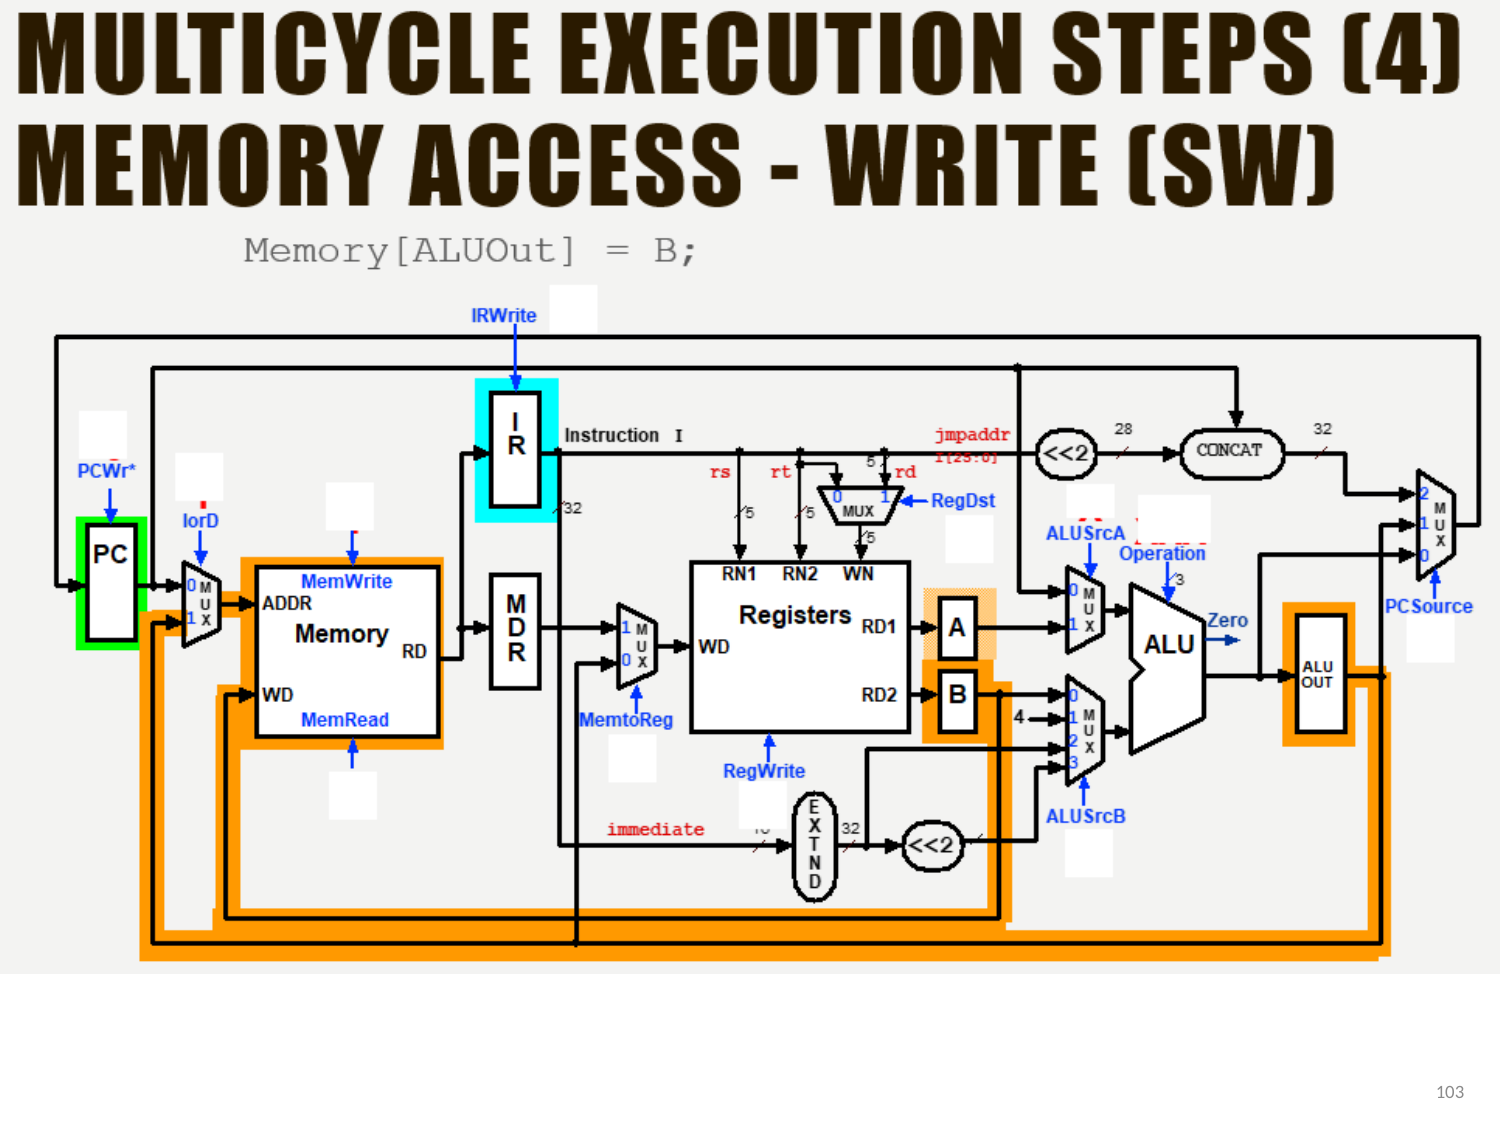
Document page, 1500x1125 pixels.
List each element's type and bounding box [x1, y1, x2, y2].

picture [0, 0, 1500, 974]
